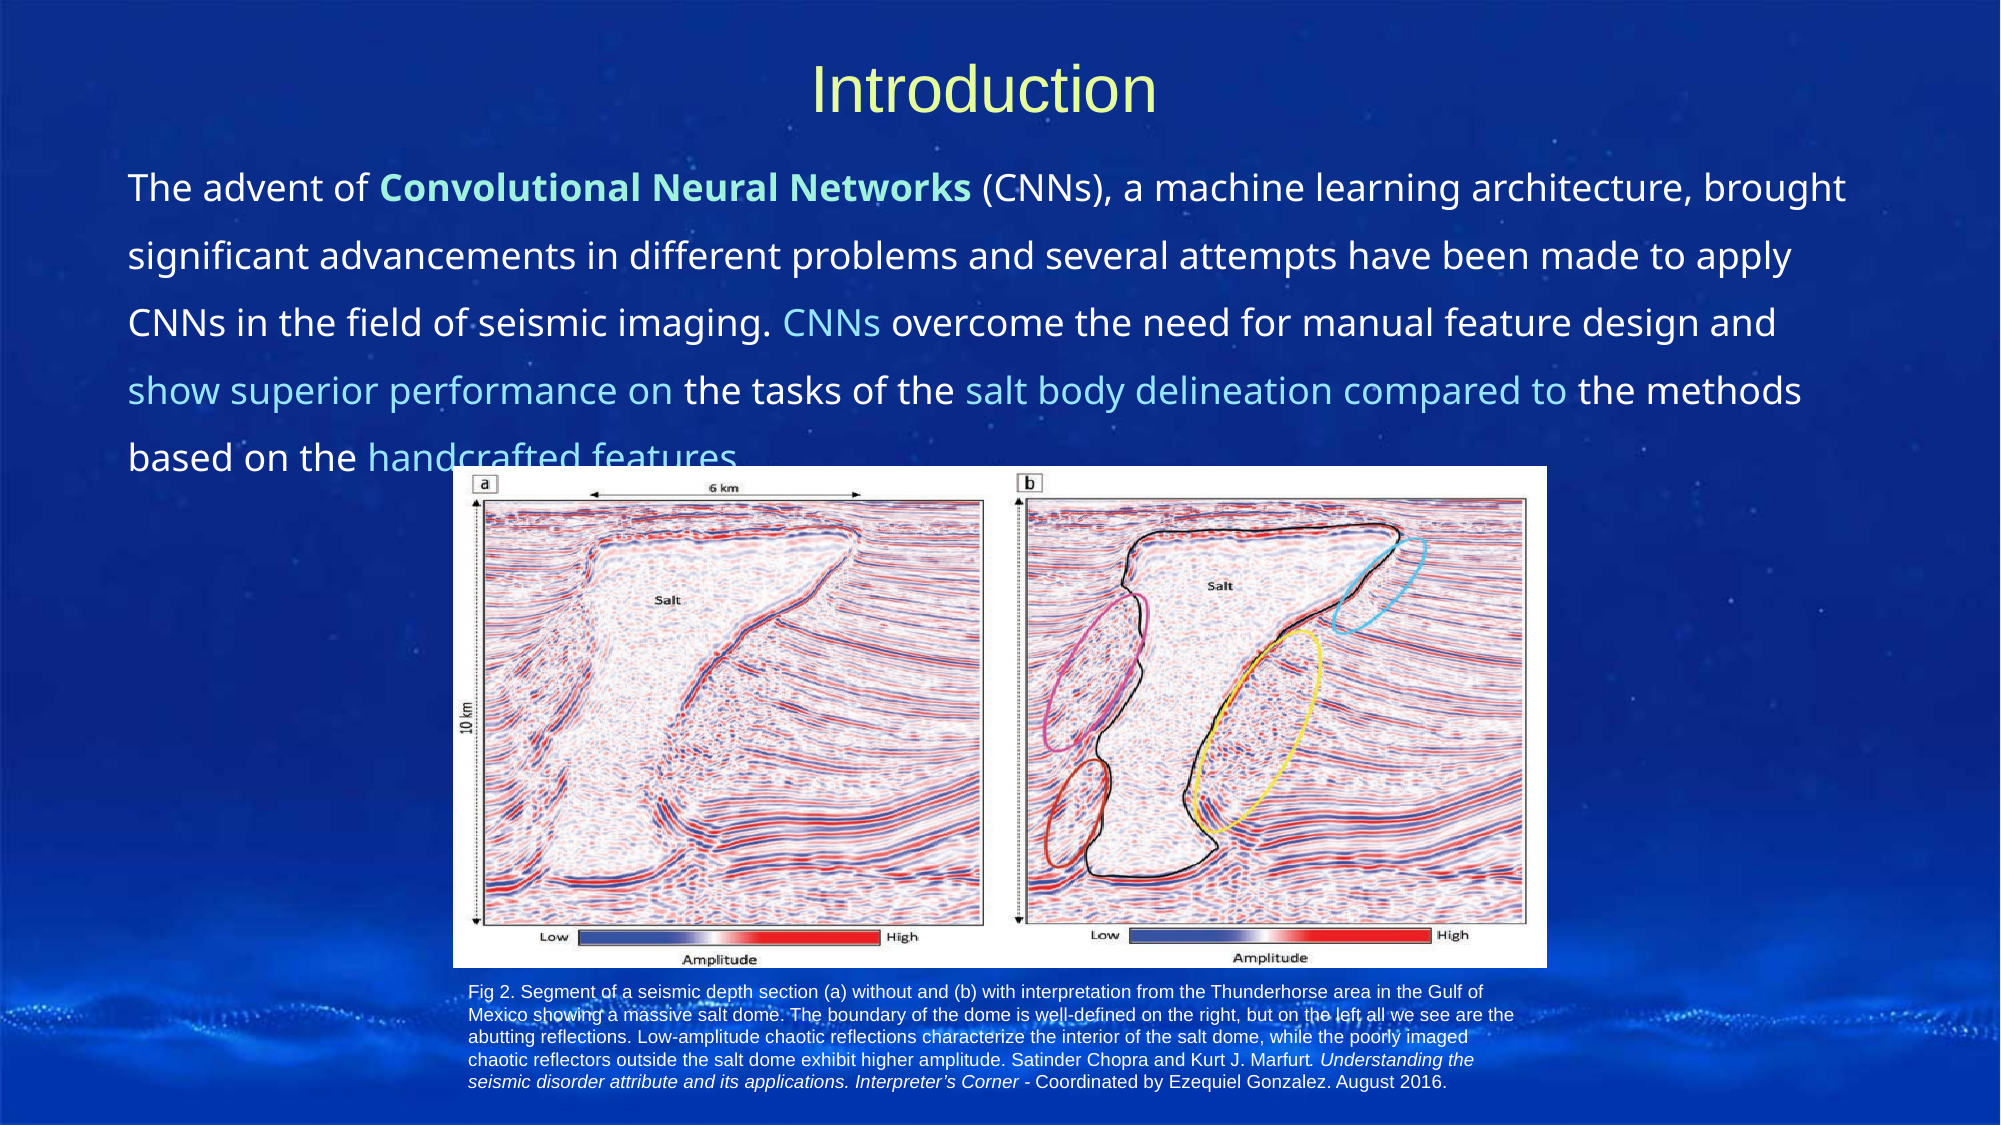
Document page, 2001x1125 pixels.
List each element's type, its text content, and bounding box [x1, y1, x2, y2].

text_box Introduction [484, 38, 1485, 134]
picture [0, 0, 2001, 1125]
text_box The advent of Convolutional Neural Networks (CNNs), a machine learning architecture, brought significant advancements in different problems and several attempts have been made to apply CNNs in the field of seismic imaging. CNNs overcome the need for manual feature design and show superior performance on the tasks of the salt body delineation compared to the methods based on the handcrafted features. [113, 134, 1887, 667]
text_box Fig 2. Segment of a seismic depth section (a) without and (b) with interpretation from the Thunderhorse area in the Gulf of Mexico showing a massive salt dome. The boundary of the dome is well-defined on the right, but on the left all we see are the abutting reflections. Low-amplitude chaotic reflections characterize the interior of the salt dome, while the poorly imaged chaotic reflectors outside the salt dome exhibit higher amplitude. Satinder Chopra and Kurt J. Marfurt. Understanding the seismic disorder attribute and its applications. Interpreter’s Corner - Coordinated by Ezequiel Gonzalez. August 2016. [453, 972, 1547, 1100]
